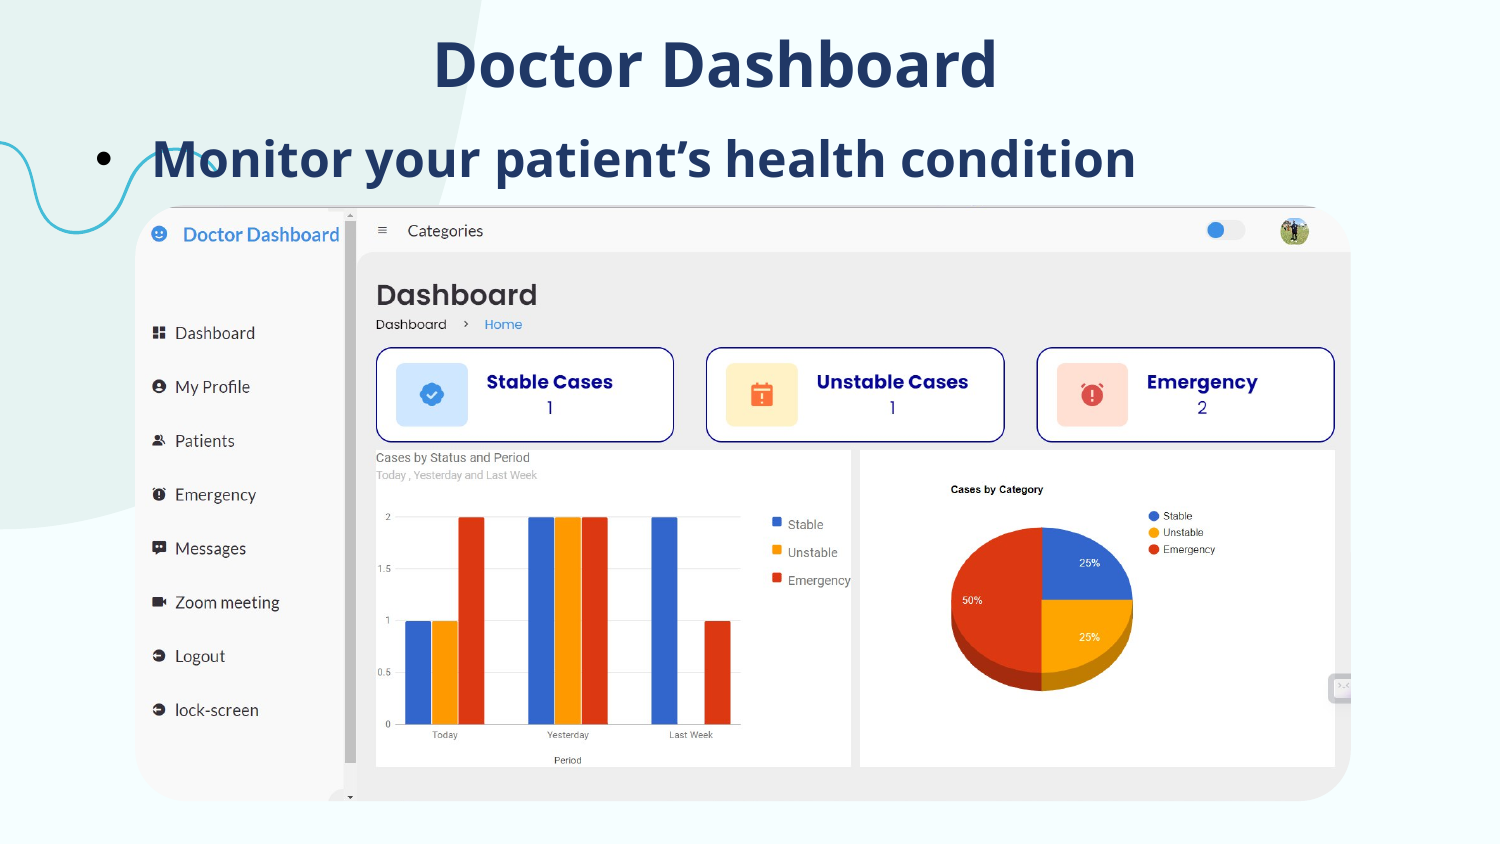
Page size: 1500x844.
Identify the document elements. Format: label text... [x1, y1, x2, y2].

picture [134, 204, 1351, 802]
title Doctor Dashboard [83, 24, 1348, 103]
text_box Monitor your patient’s health condition [80, 120, 1153, 196]
